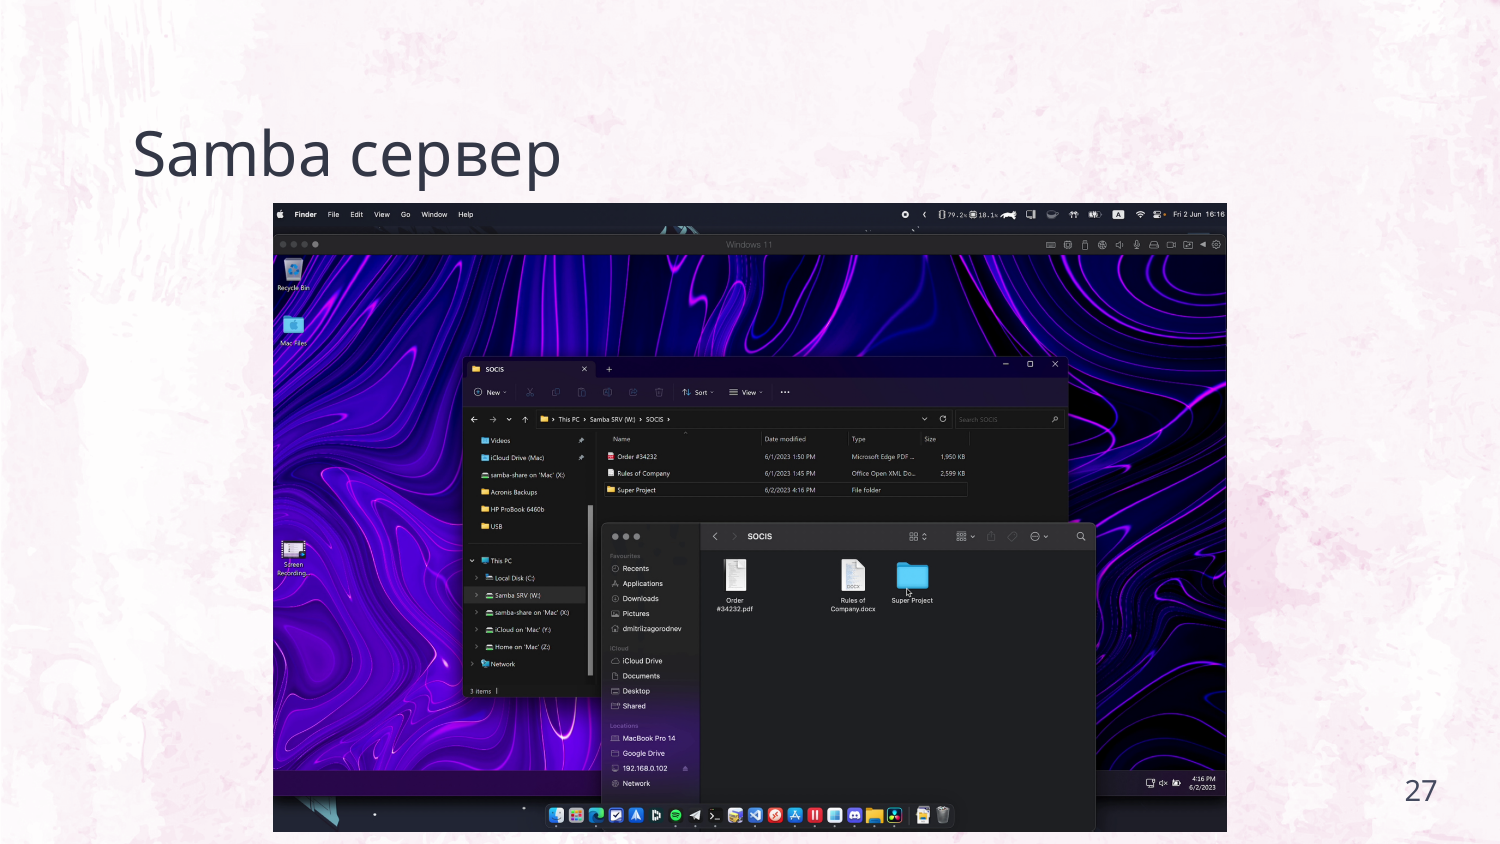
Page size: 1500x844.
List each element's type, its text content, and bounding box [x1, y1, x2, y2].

text_box 27 [1389, 764, 1480, 830]
title Samba сервер [117, 87, 1383, 204]
picture [272, 203, 1228, 832]
